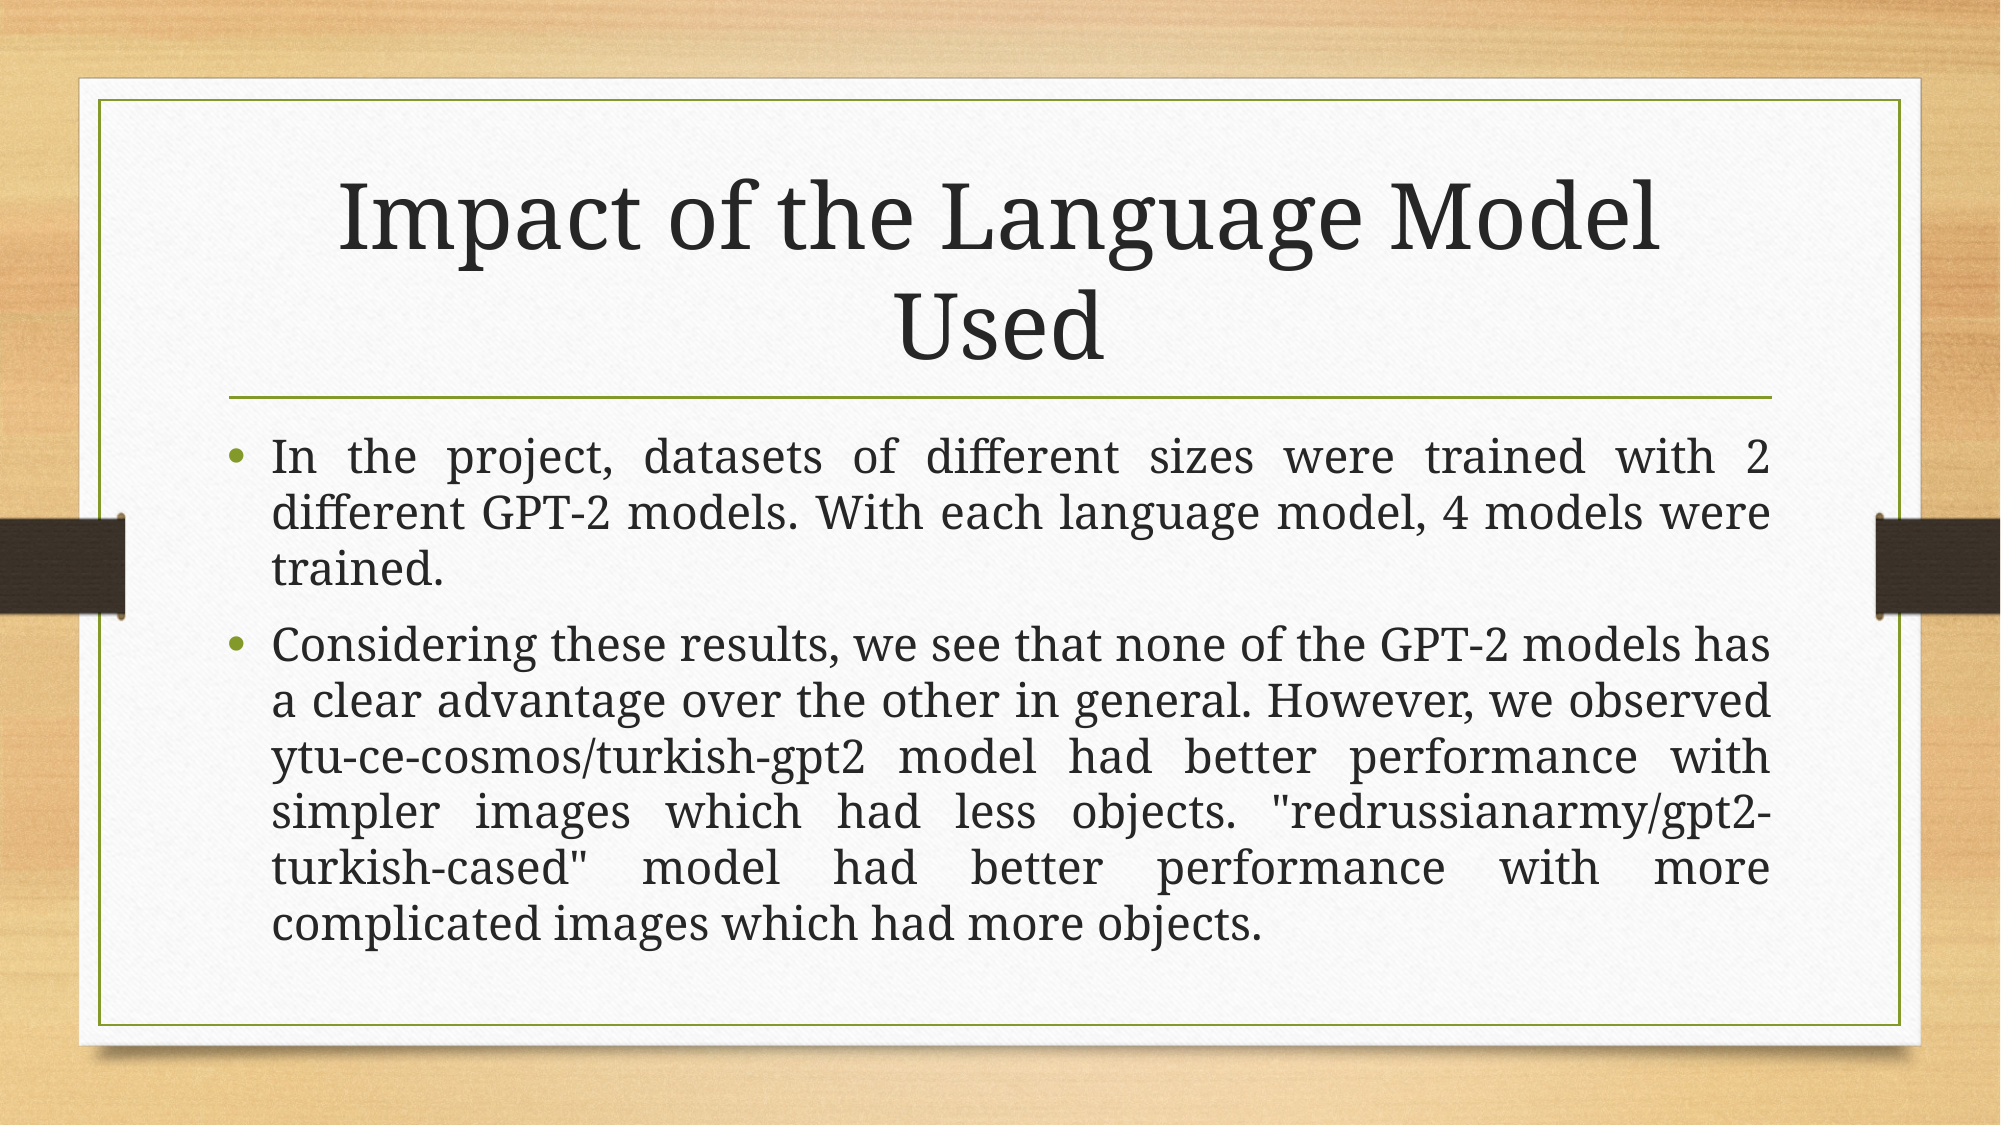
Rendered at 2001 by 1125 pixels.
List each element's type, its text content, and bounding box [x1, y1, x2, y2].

title Impact of the Language Model Used [212, 161, 1788, 375]
list In the project, datasets of different sizes were trained with 2 different GPT-2 models. With each language model, 4 models were trained. Considering these results, we see that none of the GPT-2 models has a clear advantage over the other in general. However, we observed ytu-ce-cosmos/turkish-gpt2 model had better performance with simpler images which had less objects. "redrussianarmy/gpt2-turkish-cased" model had better performance with more complicated images which had more objects. [212, 419, 1788, 964]
picture [0, 0, 2001, 1125]
